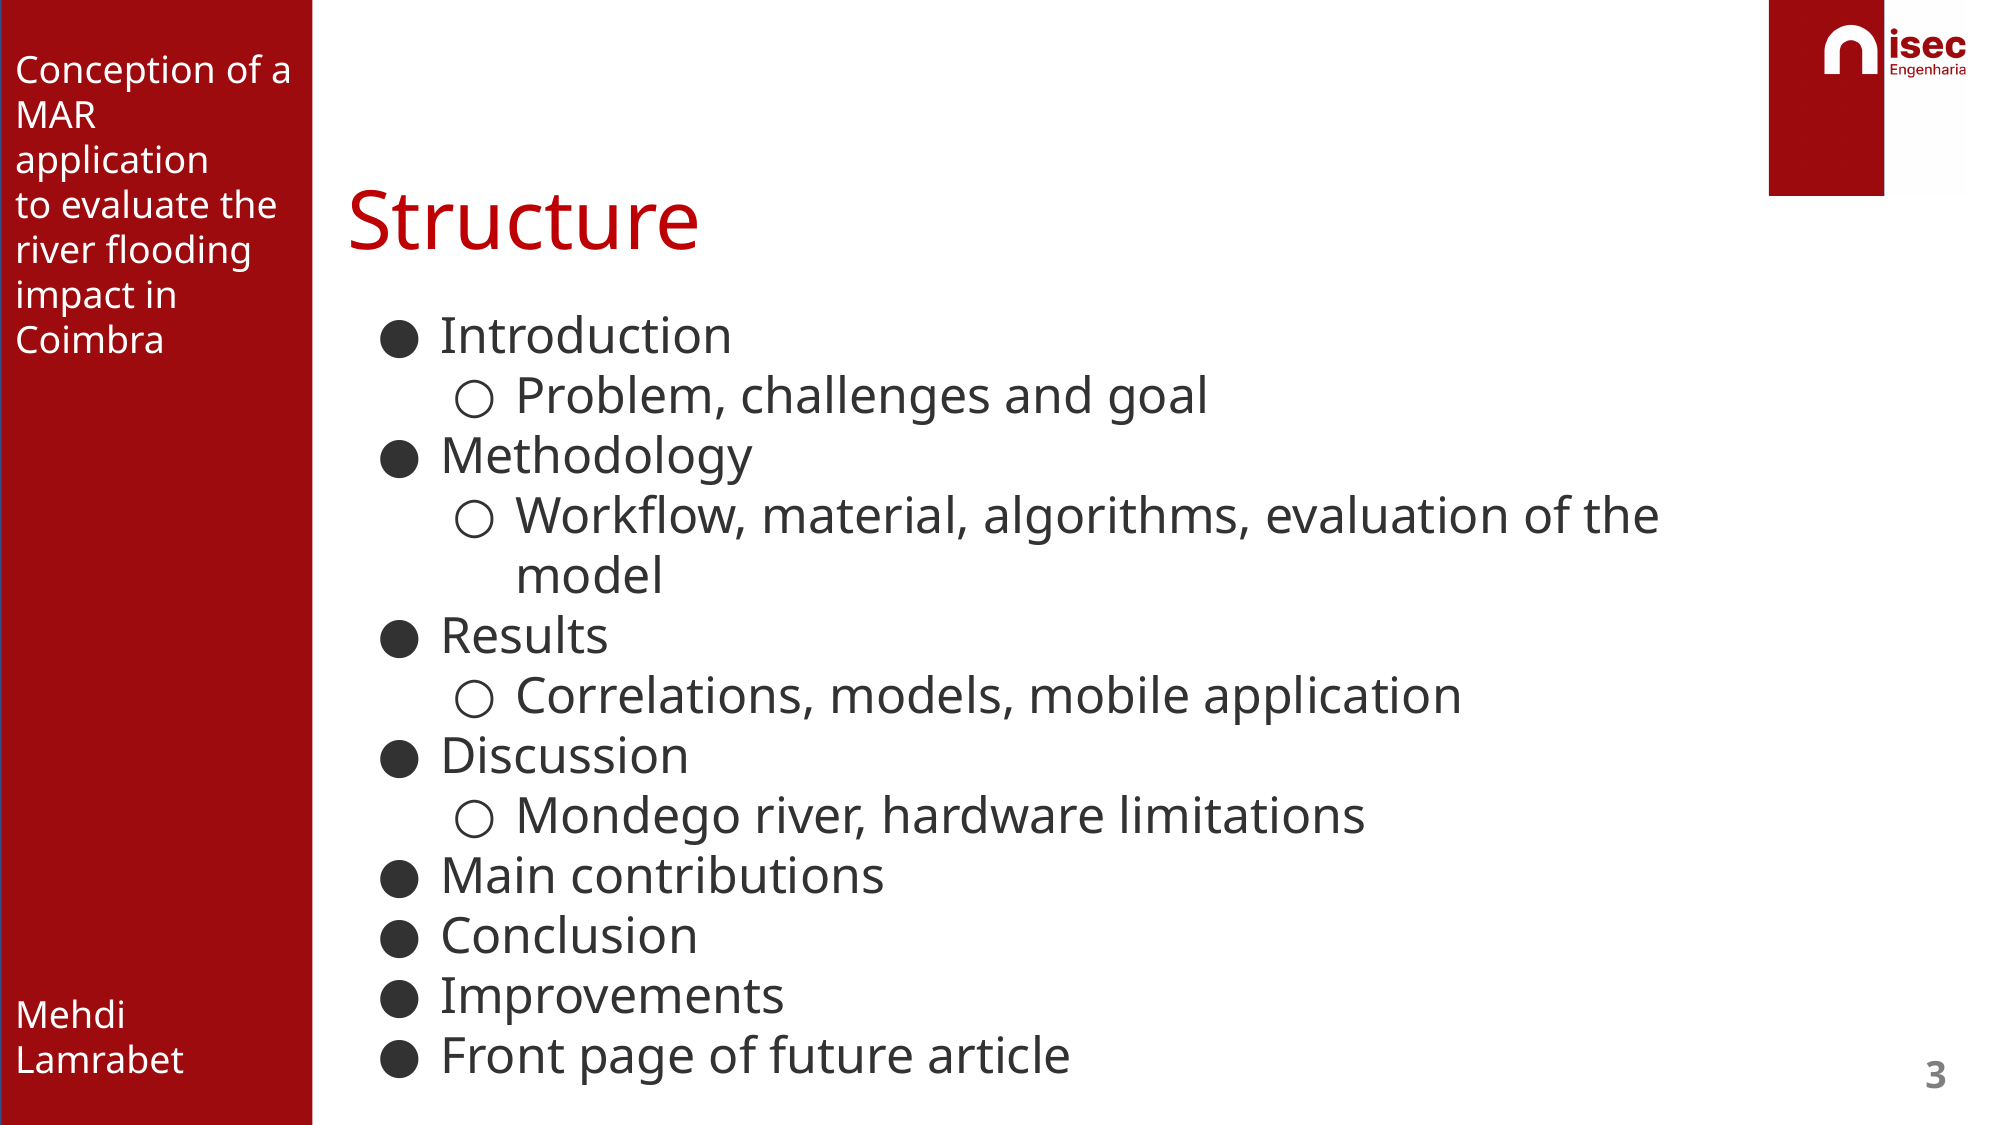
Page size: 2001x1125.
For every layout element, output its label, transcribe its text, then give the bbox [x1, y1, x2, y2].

title Structure [332, 160, 1593, 372]
picture [0, 0, 313, 1125]
text_box Introduction Problem, challenges and goal Methodology Workflow, material, algorithms, evaluation of the model Results Correlations, models, mobile application Discussion Mondego river, hardware limitations Main contributions Conclusion Improvements Front page of future article [350, 288, 1769, 1054]
text_box [313, 0, 2000, 1125]
slide_number ‹#› [1879, 1046, 1962, 1107]
picture [1768, 0, 1966, 196]
